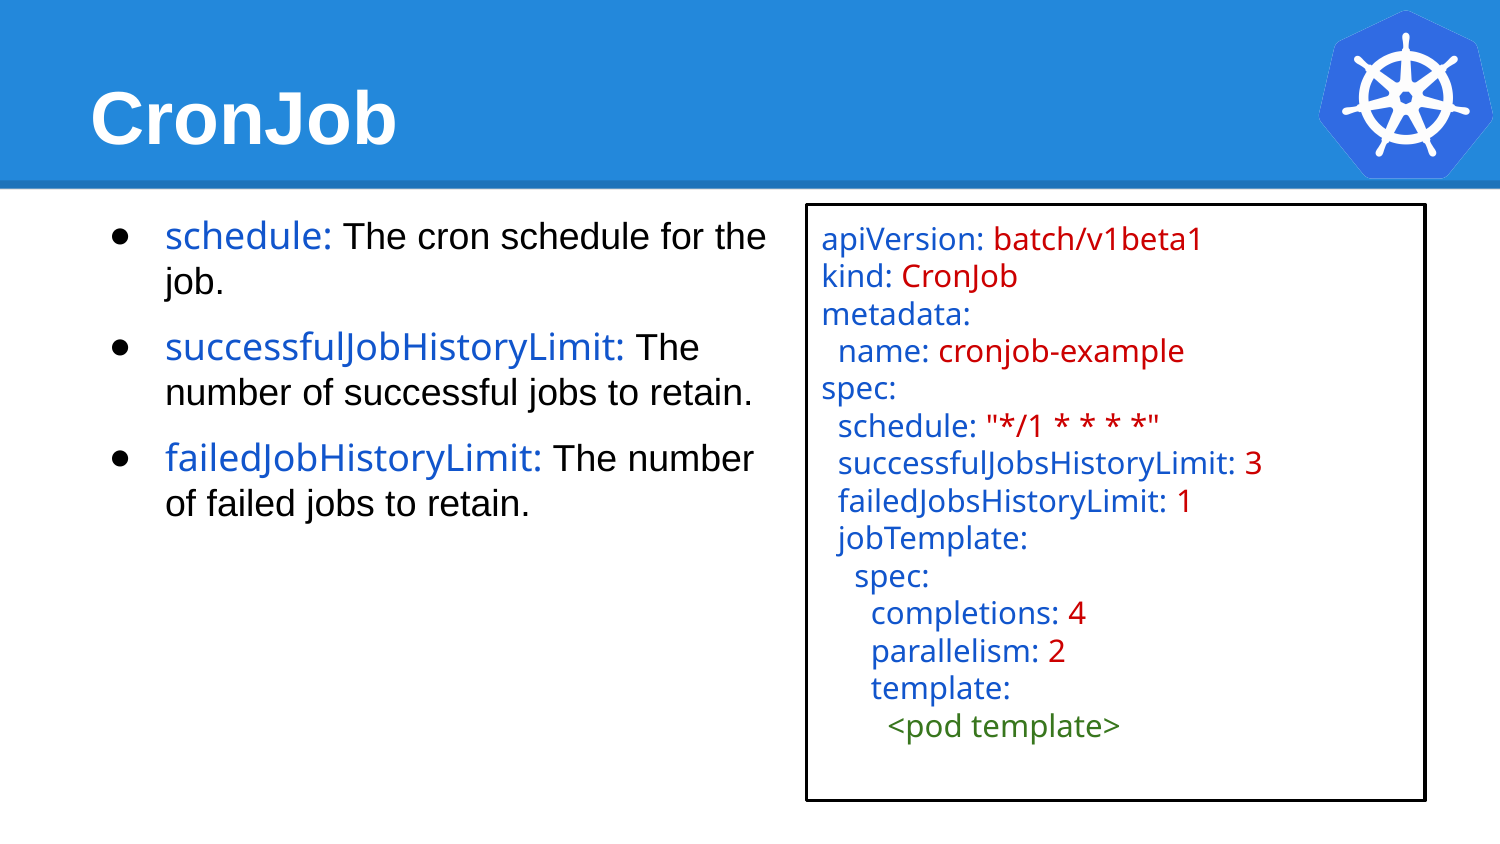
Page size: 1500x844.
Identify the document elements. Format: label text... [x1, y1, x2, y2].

picture [1318, 7, 1494, 182]
title CronJob [75, 33, 1425, 175]
list apiVersion: batch/v1beta1 kind: CronJob metadata: name: cronjob-example spec: schedule: "*/1 * * * *" successfulJobsHistoryLimit: 3 failedJobsHistoryLimit: 1 jobTemplate: spec: completions: 4 parallelism: 2 template: <pod template> [806, 204, 1426, 801]
list schedule: The cron schedule for the job. successfulJobHistoryLimit: The number of successful jobs to retain. failedJobHistoryLimit: The number of failed jobs to retain. [75, 196, 807, 808]
